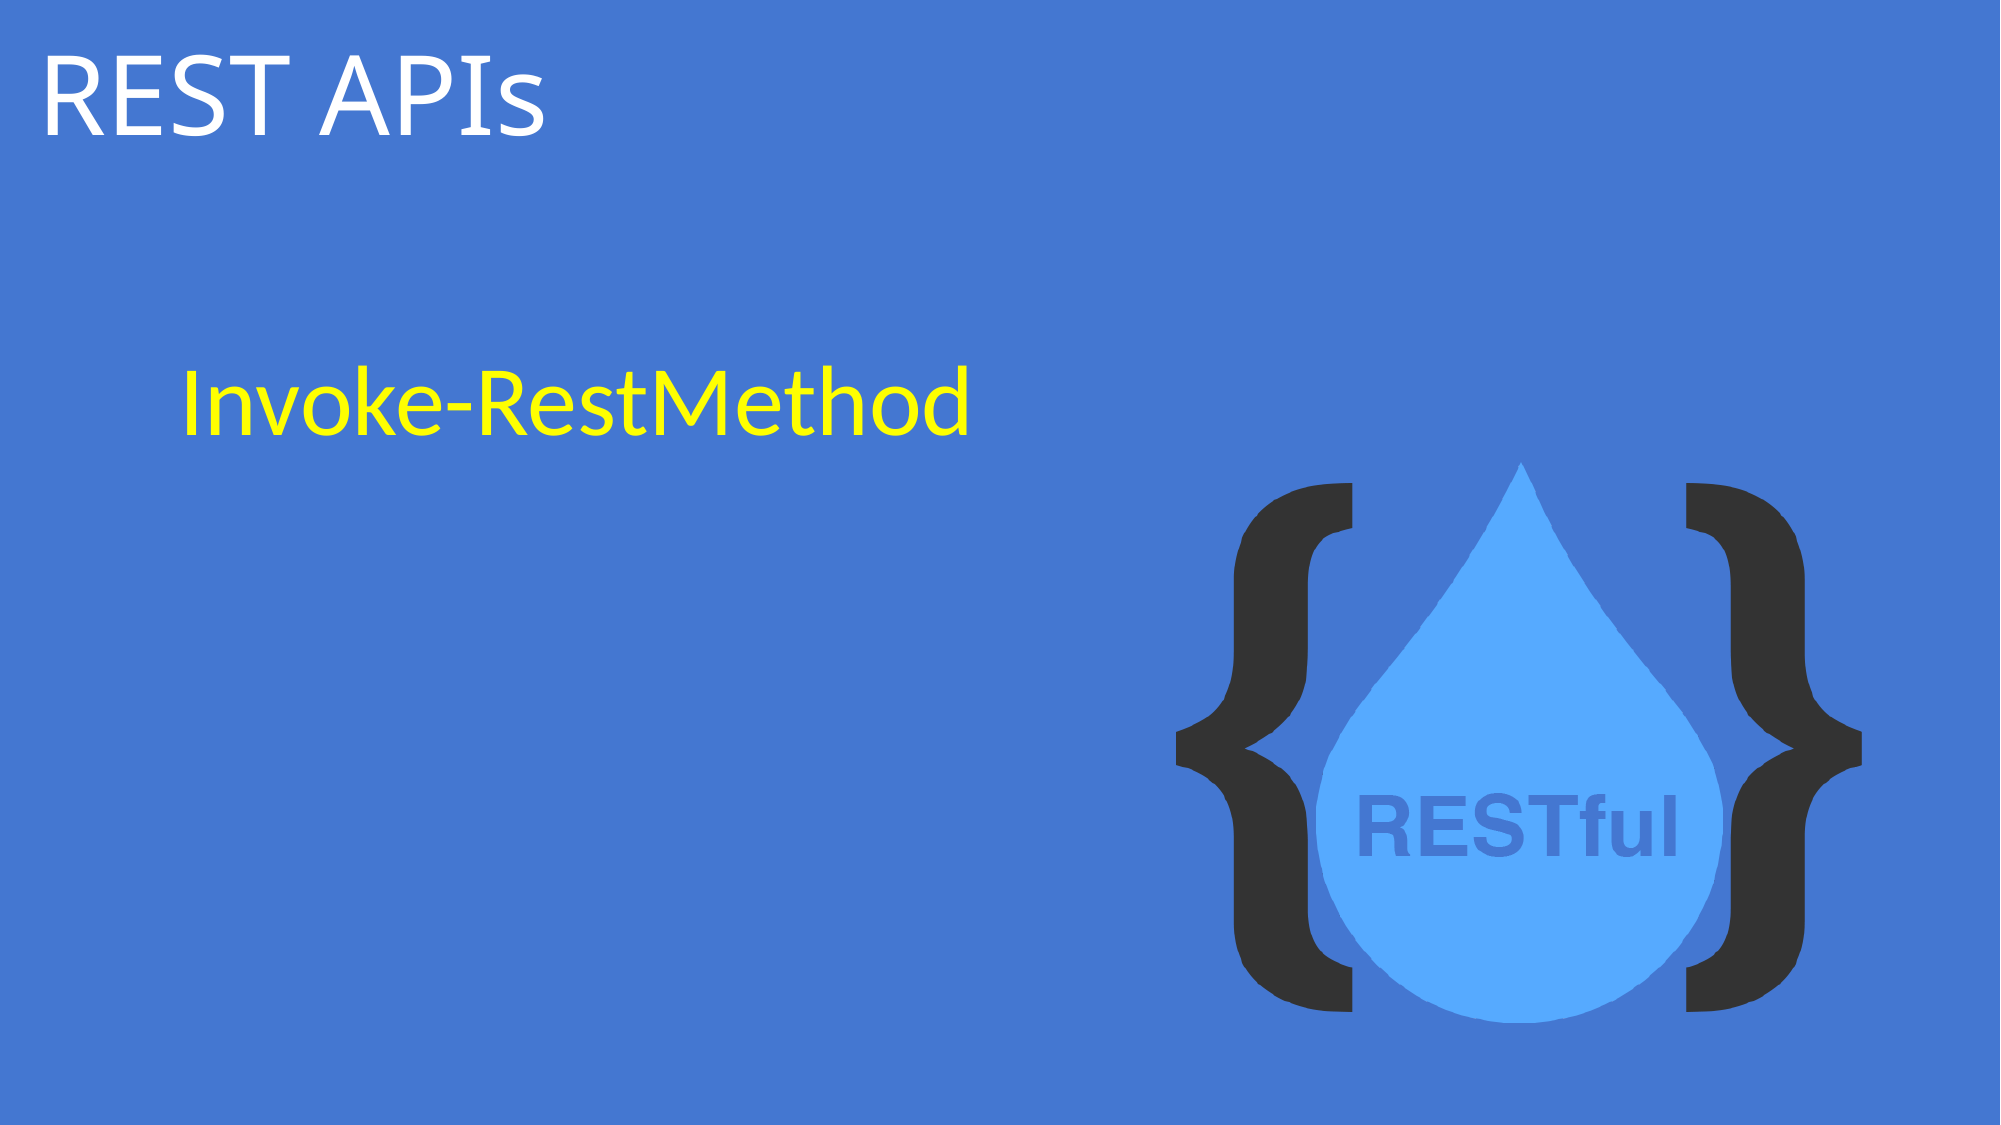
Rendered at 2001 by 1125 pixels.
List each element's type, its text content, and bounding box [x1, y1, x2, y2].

picture [1176, 399, 1862, 1085]
text_box Invoke-RestMethod [165, 327, 991, 583]
title REST APIs [22, 0, 2000, 199]
